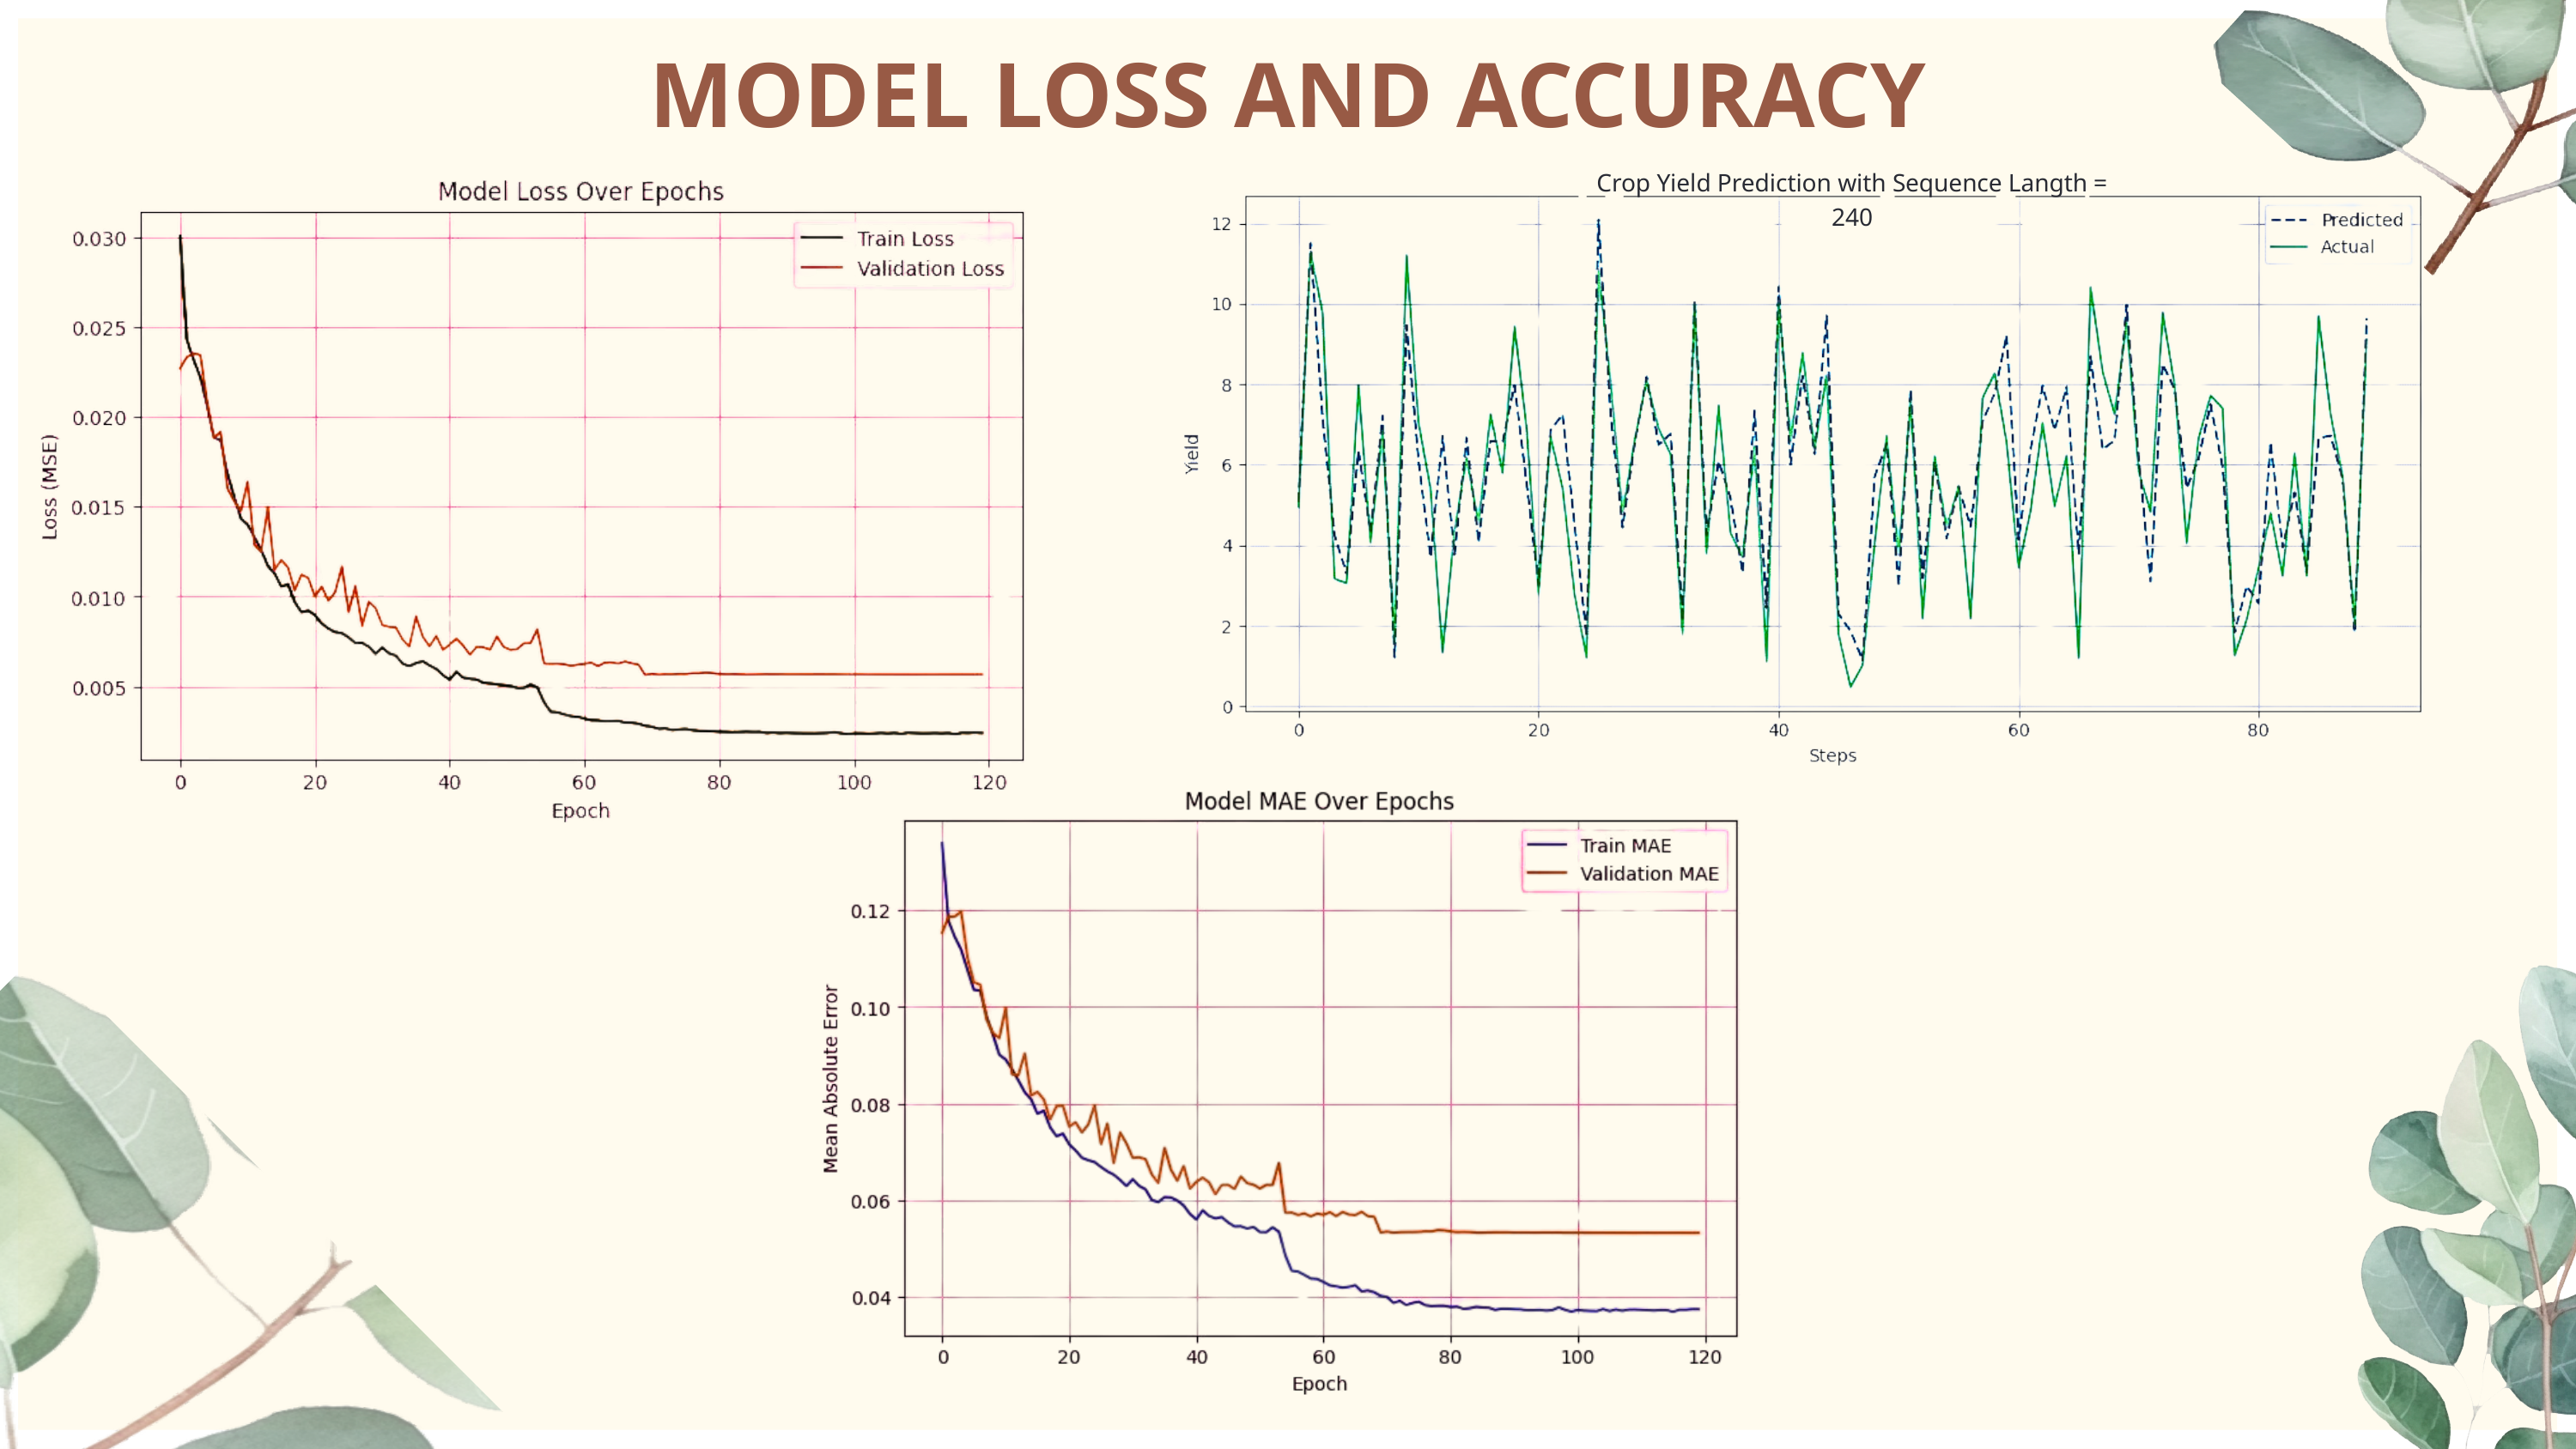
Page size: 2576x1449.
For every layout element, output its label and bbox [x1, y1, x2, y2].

text_box [0, 0, 2576, 1449]
